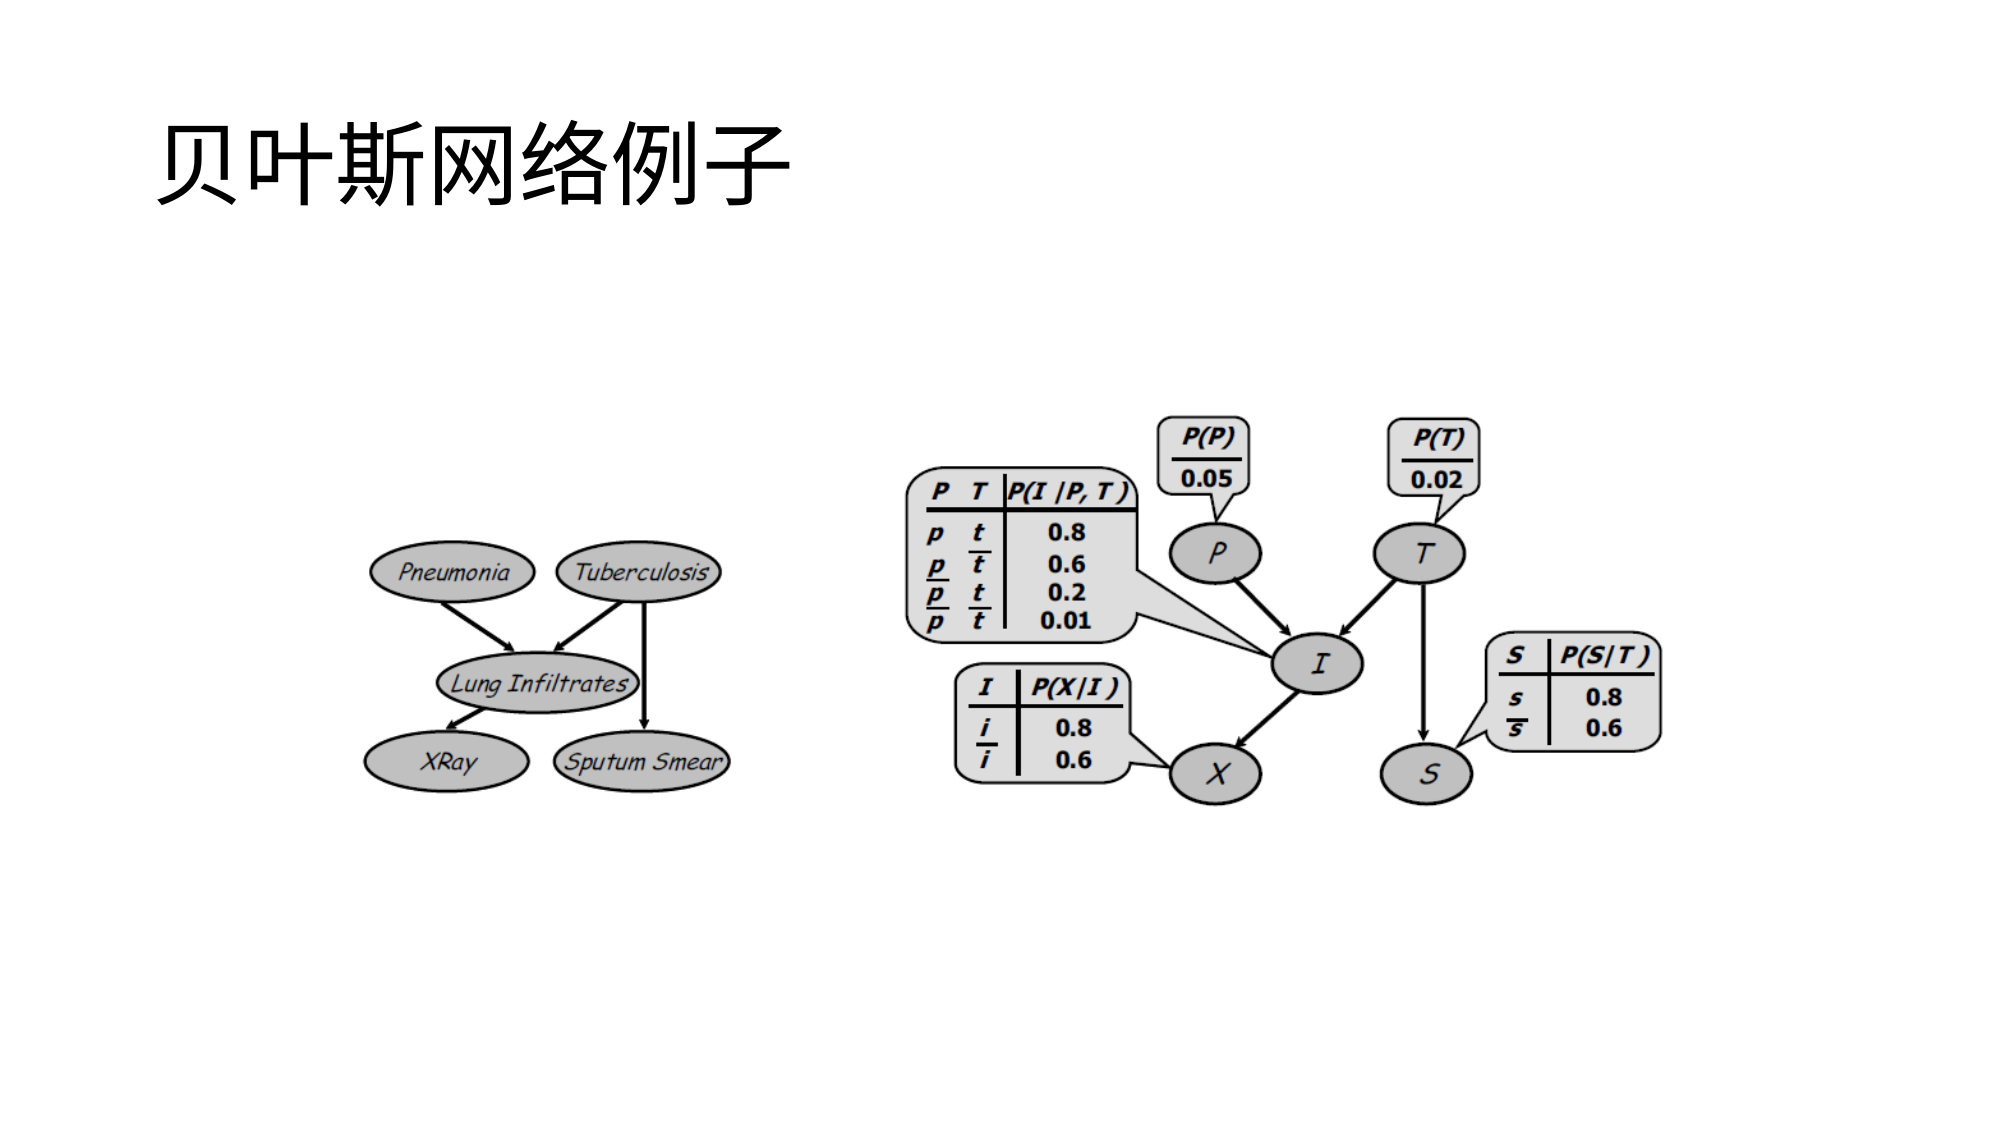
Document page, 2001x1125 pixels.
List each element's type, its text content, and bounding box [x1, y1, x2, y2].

title 贝叶斯网络例子 [137, 59, 1863, 278]
picture [326, 373, 1697, 845]
